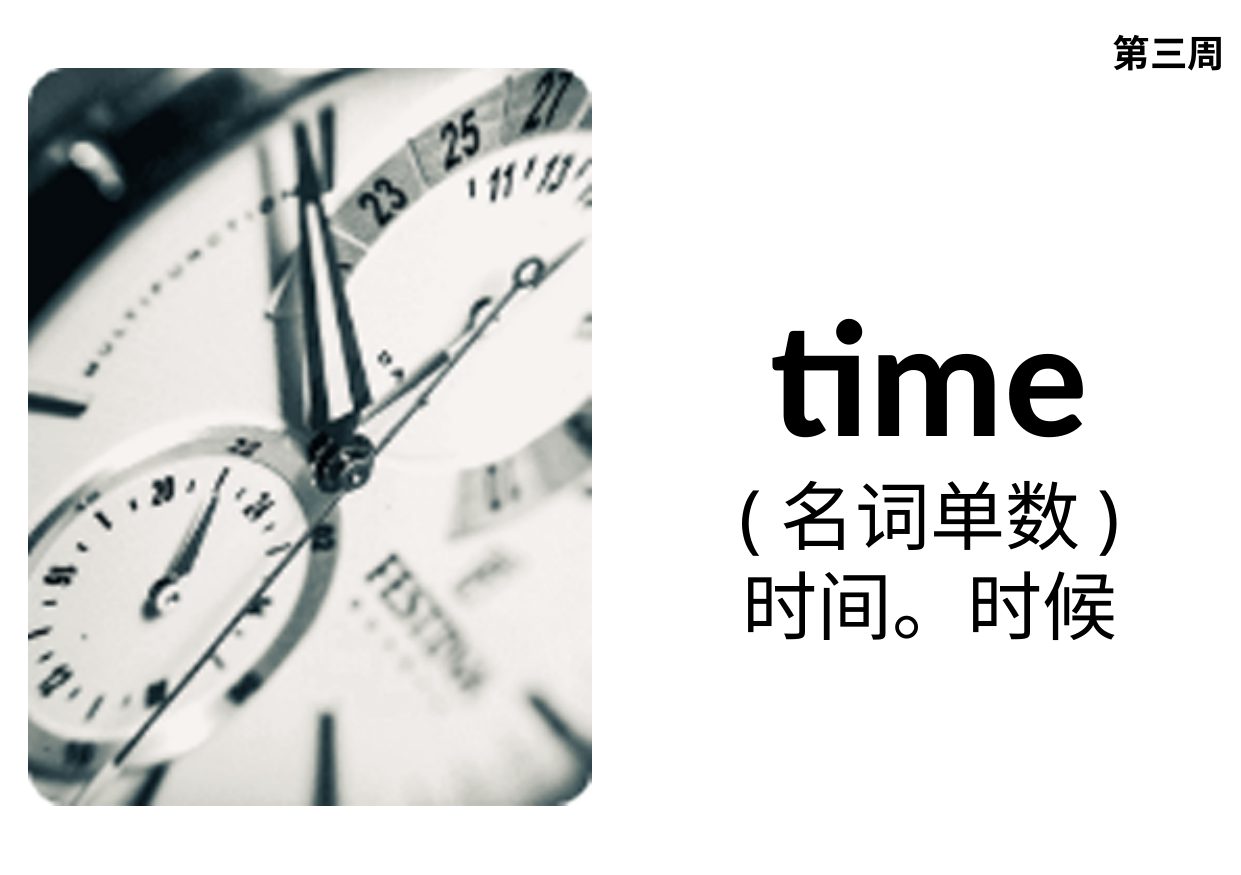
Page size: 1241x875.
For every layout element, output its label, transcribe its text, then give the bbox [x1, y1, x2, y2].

picture [28, 67, 592, 806]
text_box time (名词单数) 时间。时候 [620, 0, 1241, 874]
